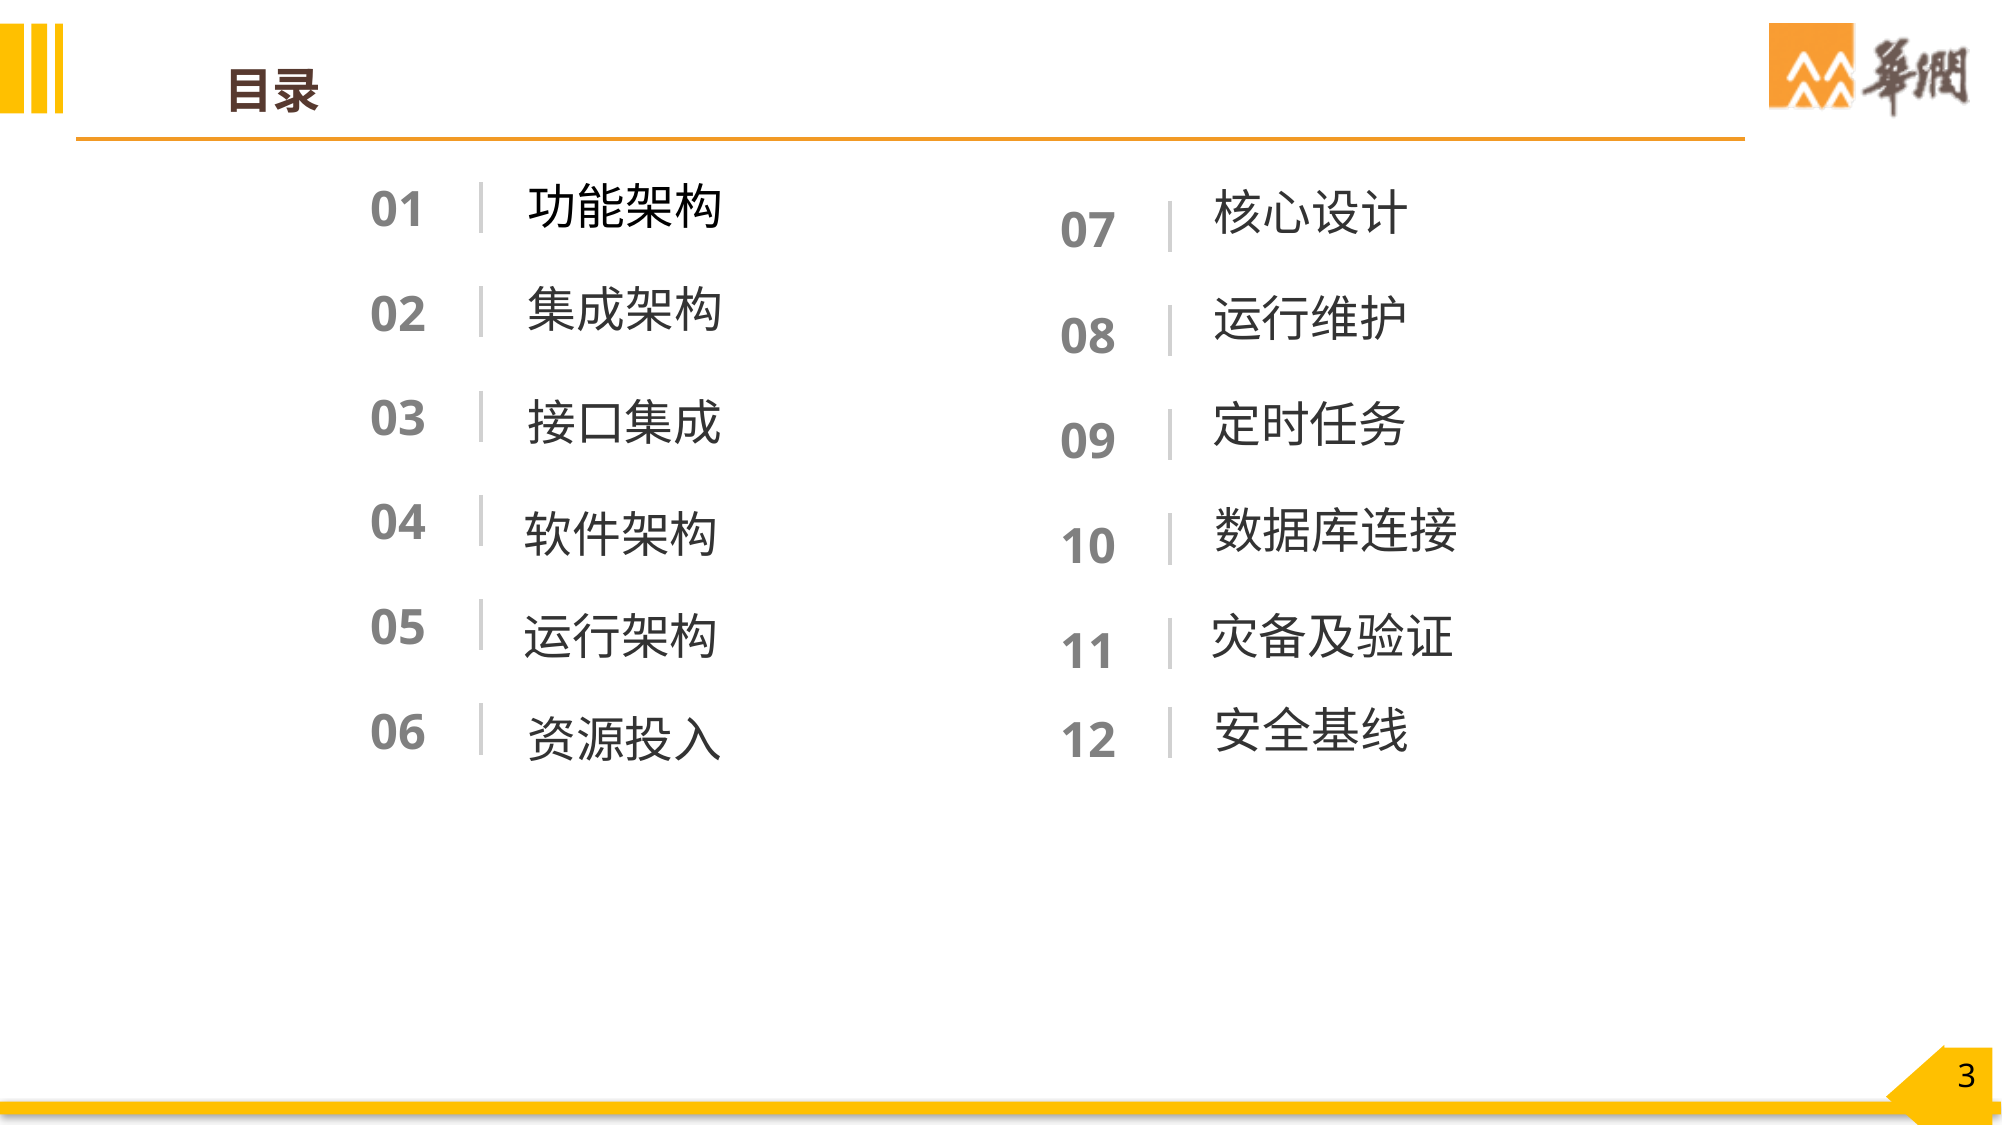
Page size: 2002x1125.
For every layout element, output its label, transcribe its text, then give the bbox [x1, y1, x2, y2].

text_box 灾备及验证 [1210, 591, 1969, 679]
text_box 12 [1045, 694, 1131, 782]
text_box 09 [1045, 394, 1131, 483]
text_box 功能架构 [527, 161, 1287, 249]
text_box 06 [356, 685, 441, 774]
text_box 01 [356, 163, 441, 251]
text_box 软件架构 [523, 488, 1282, 577]
text_box 资源投入 [1131, 694, 1286, 782]
text_box 数据库连接 [1214, 485, 1973, 573]
text_box 04 [356, 476, 441, 565]
text_box 运行维护 [1213, 273, 1972, 361]
text_box 02 [356, 267, 441, 355]
title 目录 [208, 43, 1890, 135]
text_box 核心设计 [1213, 167, 1973, 255]
text_box 07 [1045, 184, 1131, 272]
text_box 资源投入 [527, 694, 1045, 782]
text_box 11 [1045, 605, 1131, 693]
text_box 定时任务 [1212, 379, 1971, 467]
text_box 10 [1045, 500, 1131, 588]
text_box 安全基线 [1213, 685, 1973, 773]
text_box 接口集成 [527, 367, 1286, 474]
text_box 08 [1045, 289, 1131, 378]
picture [1769, 23, 1970, 142]
text_box 运行架构 [523, 591, 1210, 679]
text_box 05 [356, 581, 441, 669]
text_box 03 [356, 372, 441, 460]
text_box 集成架构 [527, 264, 1287, 352]
